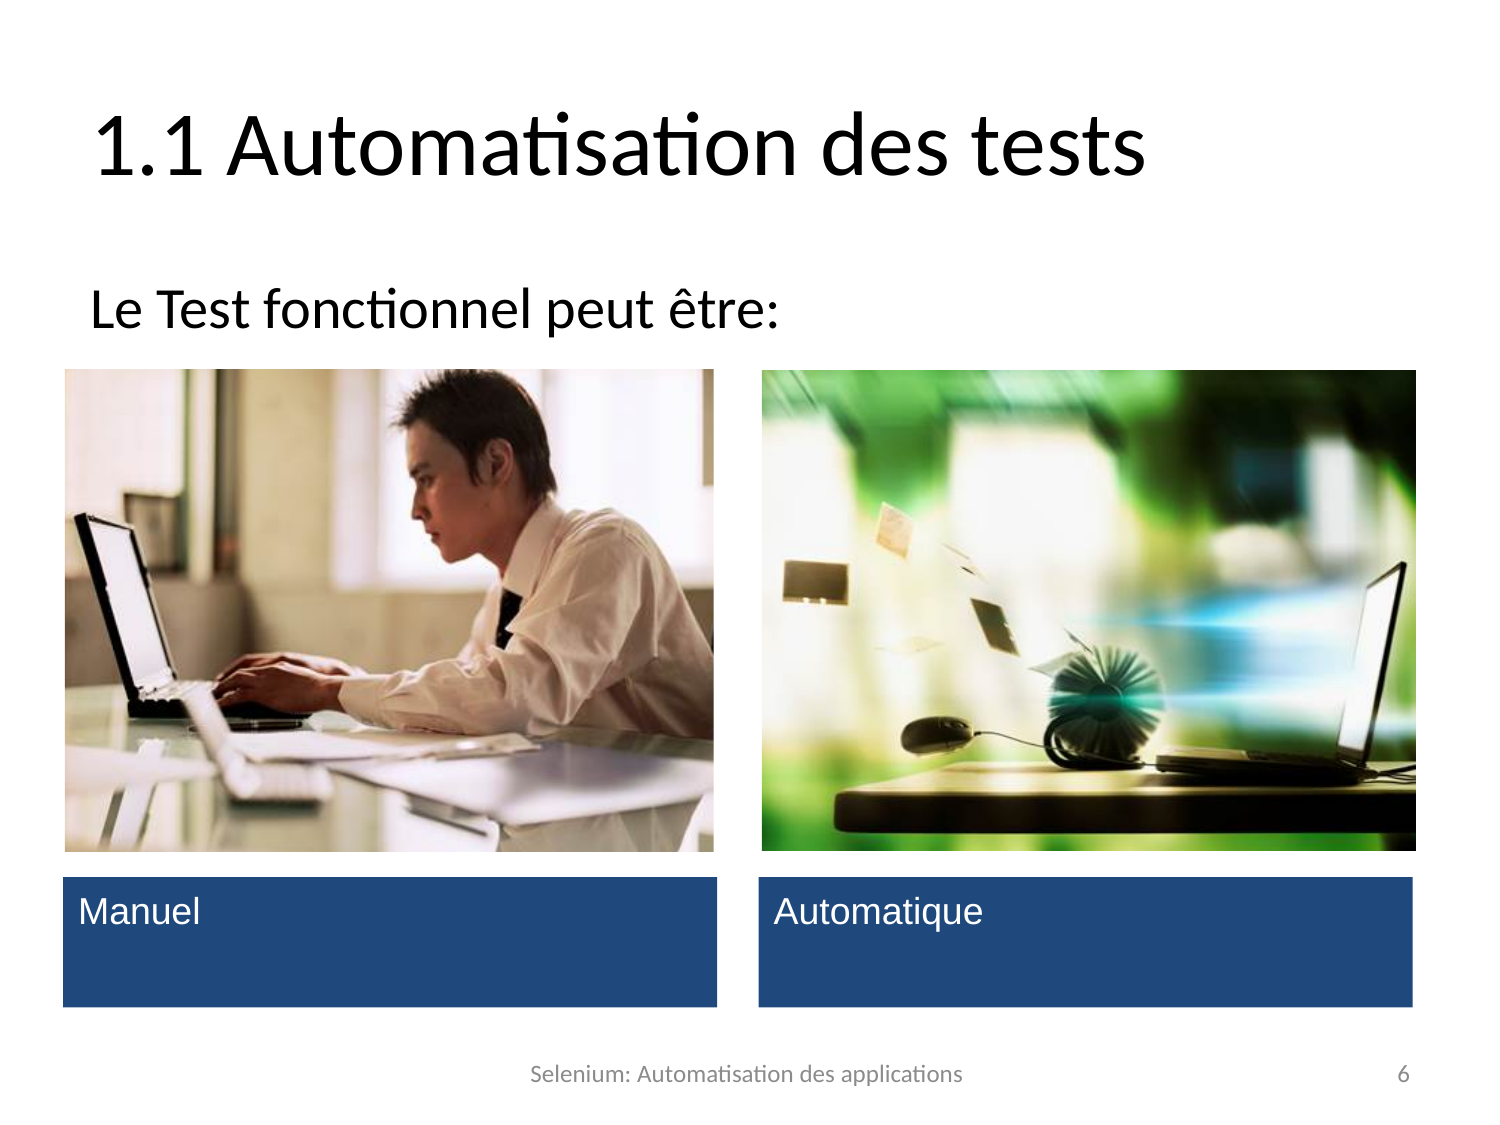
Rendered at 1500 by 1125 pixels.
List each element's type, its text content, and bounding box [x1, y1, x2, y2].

picture [64, 368, 714, 852]
picture [761, 369, 1417, 852]
title 1.1 Automatisation des tests [75, 45, 1425, 233]
slide_number 6 [1074, 1042, 1425, 1103]
footer Selenium: Automatisation des applications [512, 1042, 988, 1103]
text_box Automatique [758, 877, 1413, 1008]
text_box Manuel [63, 877, 718, 1008]
list Le Test fonctionnel peut être: [75, 262, 1459, 1005]
